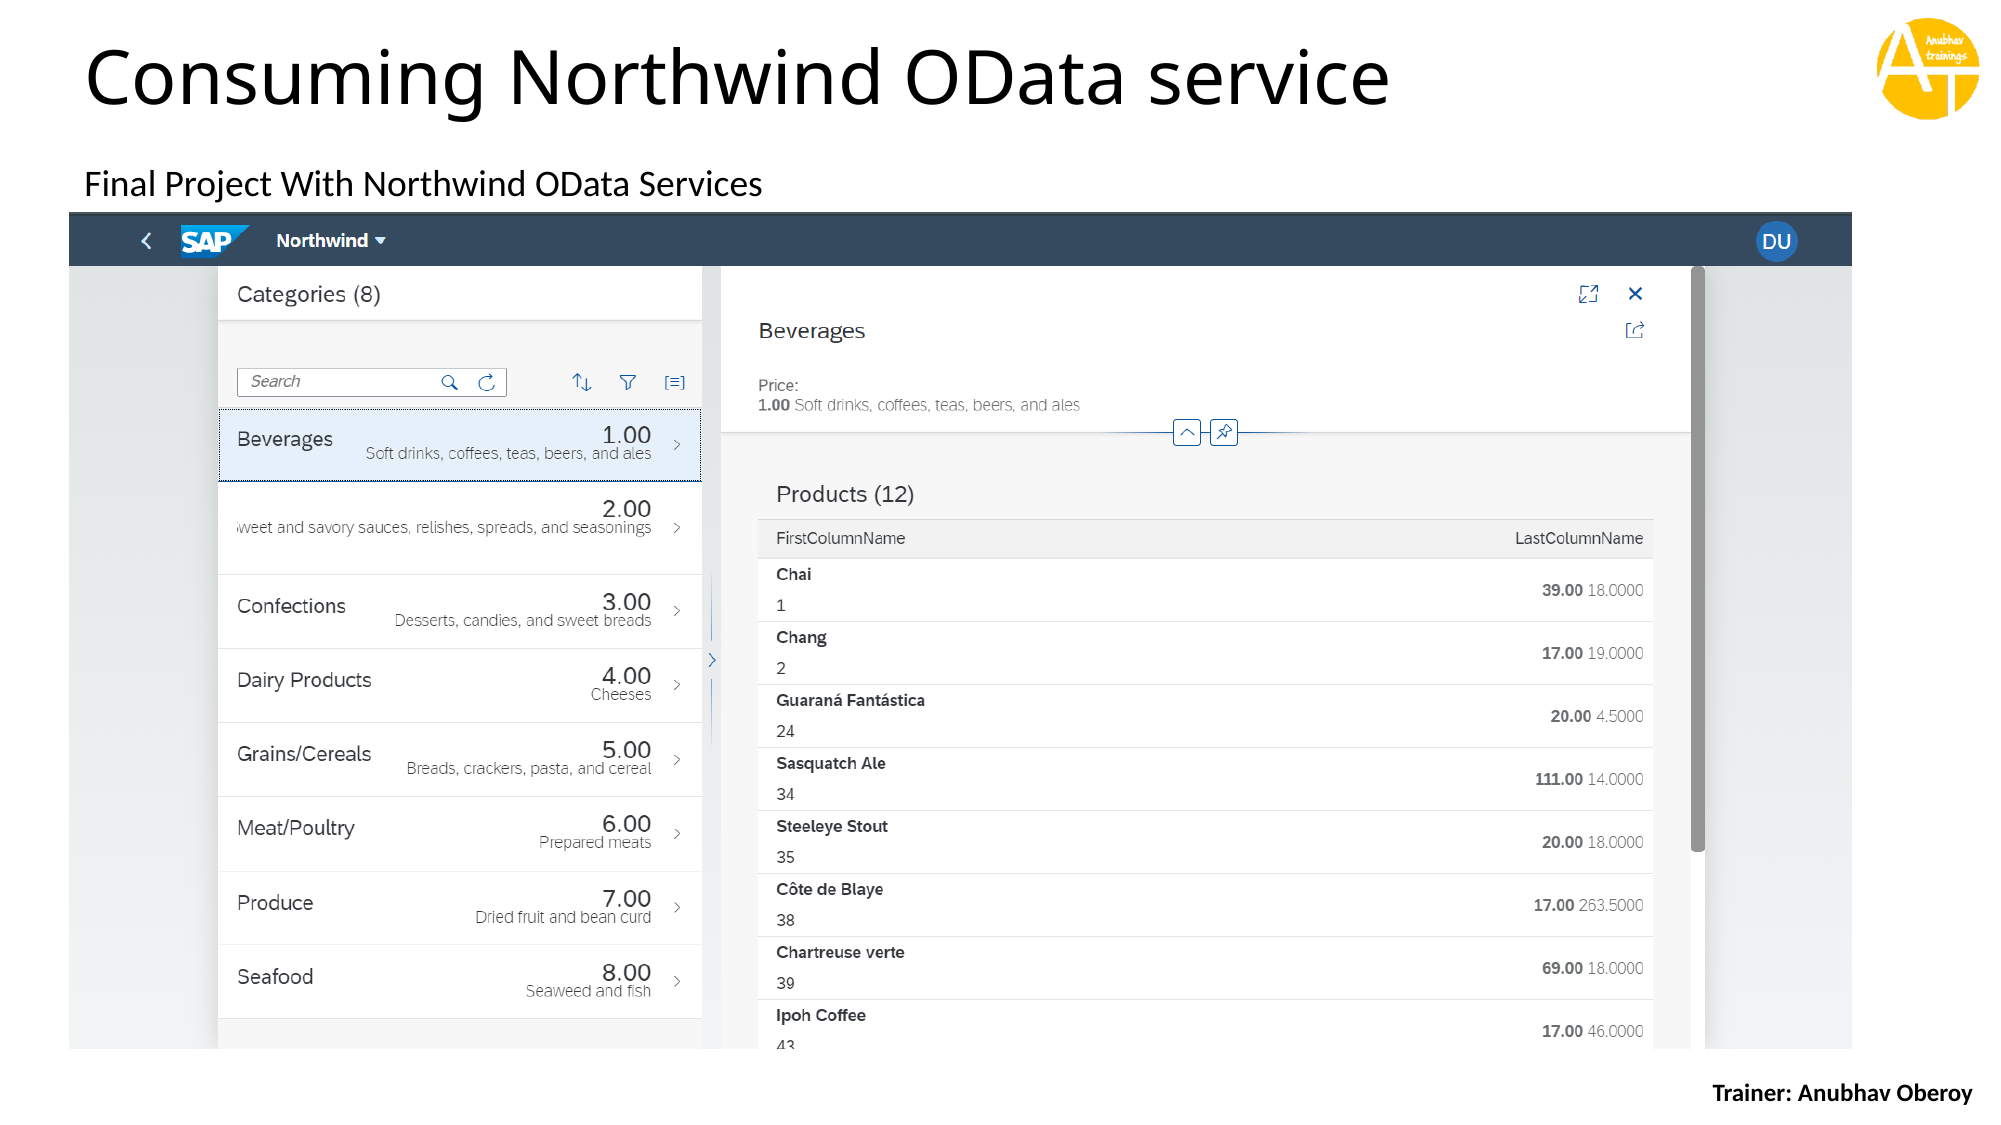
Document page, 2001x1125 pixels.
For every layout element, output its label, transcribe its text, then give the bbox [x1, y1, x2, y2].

text_box Final Project With Northwind OData Services [69, 151, 1331, 212]
picture [69, 212, 1852, 1049]
text_box Consuming Northwind OData service [69, 21, 1600, 212]
picture [1866, 11, 1985, 128]
footer Trainer: Anubhav Oberoy [1660, 1074, 2000, 1108]
